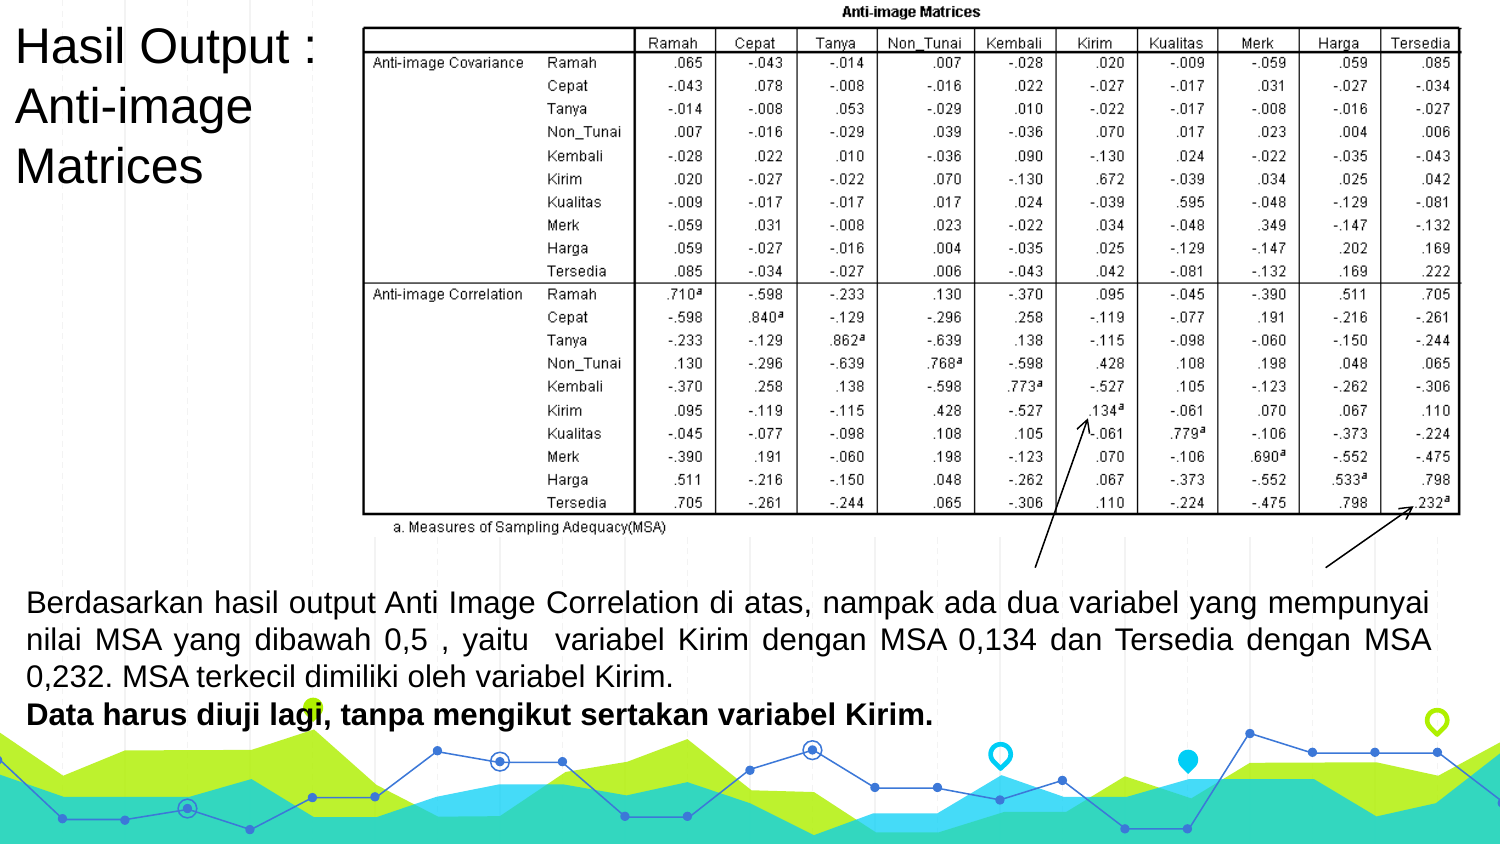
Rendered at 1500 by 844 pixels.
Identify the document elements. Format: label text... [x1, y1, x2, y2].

text_box Hasil Output : Anti-image Matrices [0, 6, 344, 201]
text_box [1325, 505, 1414, 568]
picture [349, 0, 1472, 537]
text_box Berdasarkan hasil output Anti Image Correlation di atas, nampak ada dua variabel yang mempunyai nilai MSA yang dibawah 0,5 , yaitu variabel Kirim dengan MSA 0,134 dan Tersedia dengan MSA 0,232. MSA terkecil dimiliki oleh variabel Kirim. Data harus diuji lagi, tanpa mengikut sertakan variabel Kirim. [11, 574, 1448, 739]
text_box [986, 466, 1137, 520]
